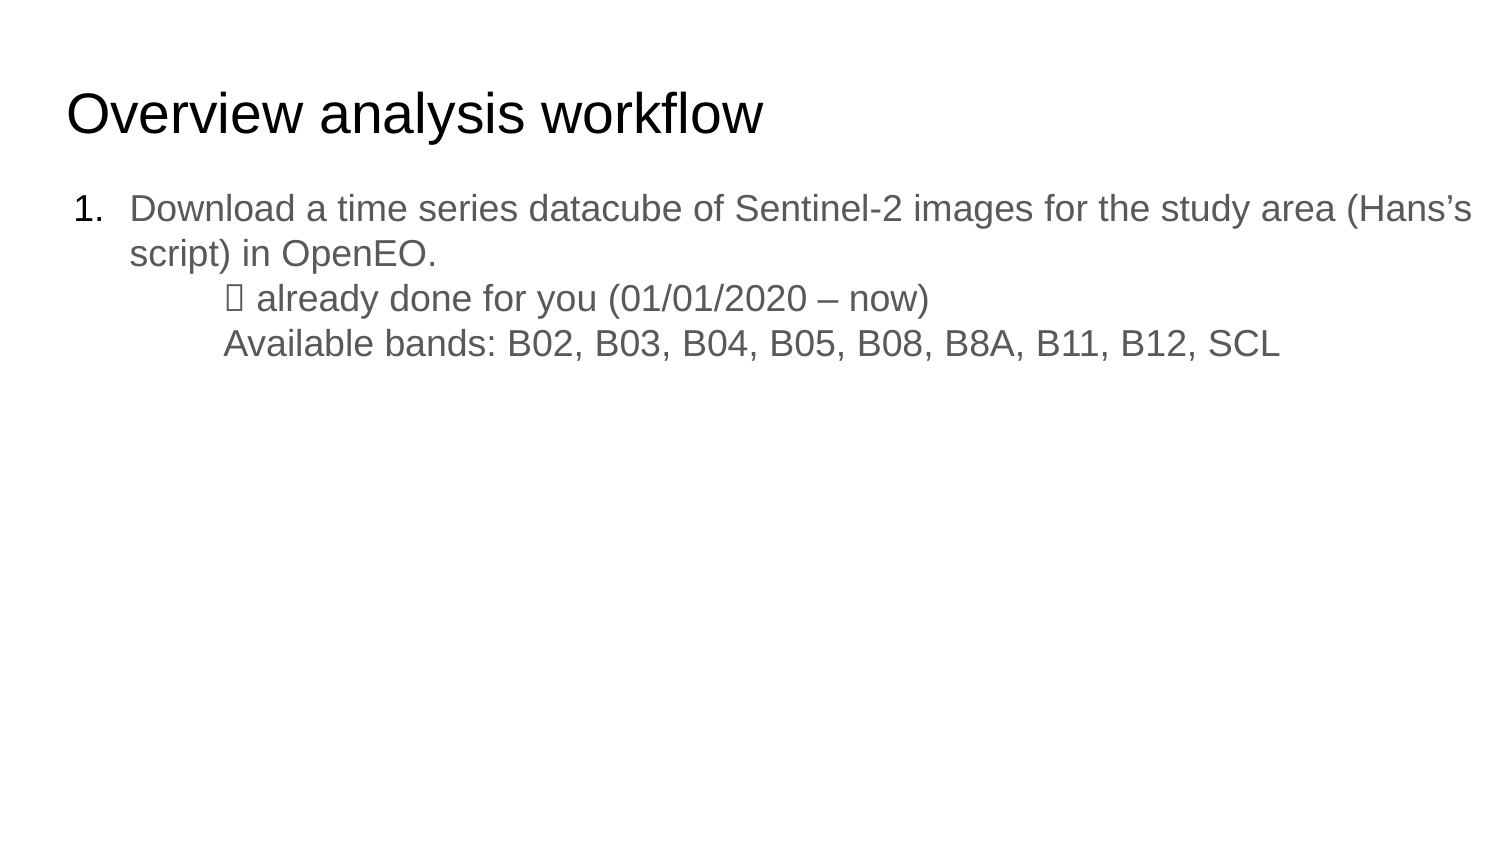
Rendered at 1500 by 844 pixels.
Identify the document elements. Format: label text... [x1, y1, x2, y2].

title Overview analysis workflow [51, 66, 1449, 161]
text_box Download a time series datacube of Sentinel-2 images for the study area (Hans’s script) in OpenEO.  already done for you (01/01/2020 – now) Available bands: B02, B03, B04, B05, B08, B8A, B11, B12, SCL [58, 168, 1500, 379]
